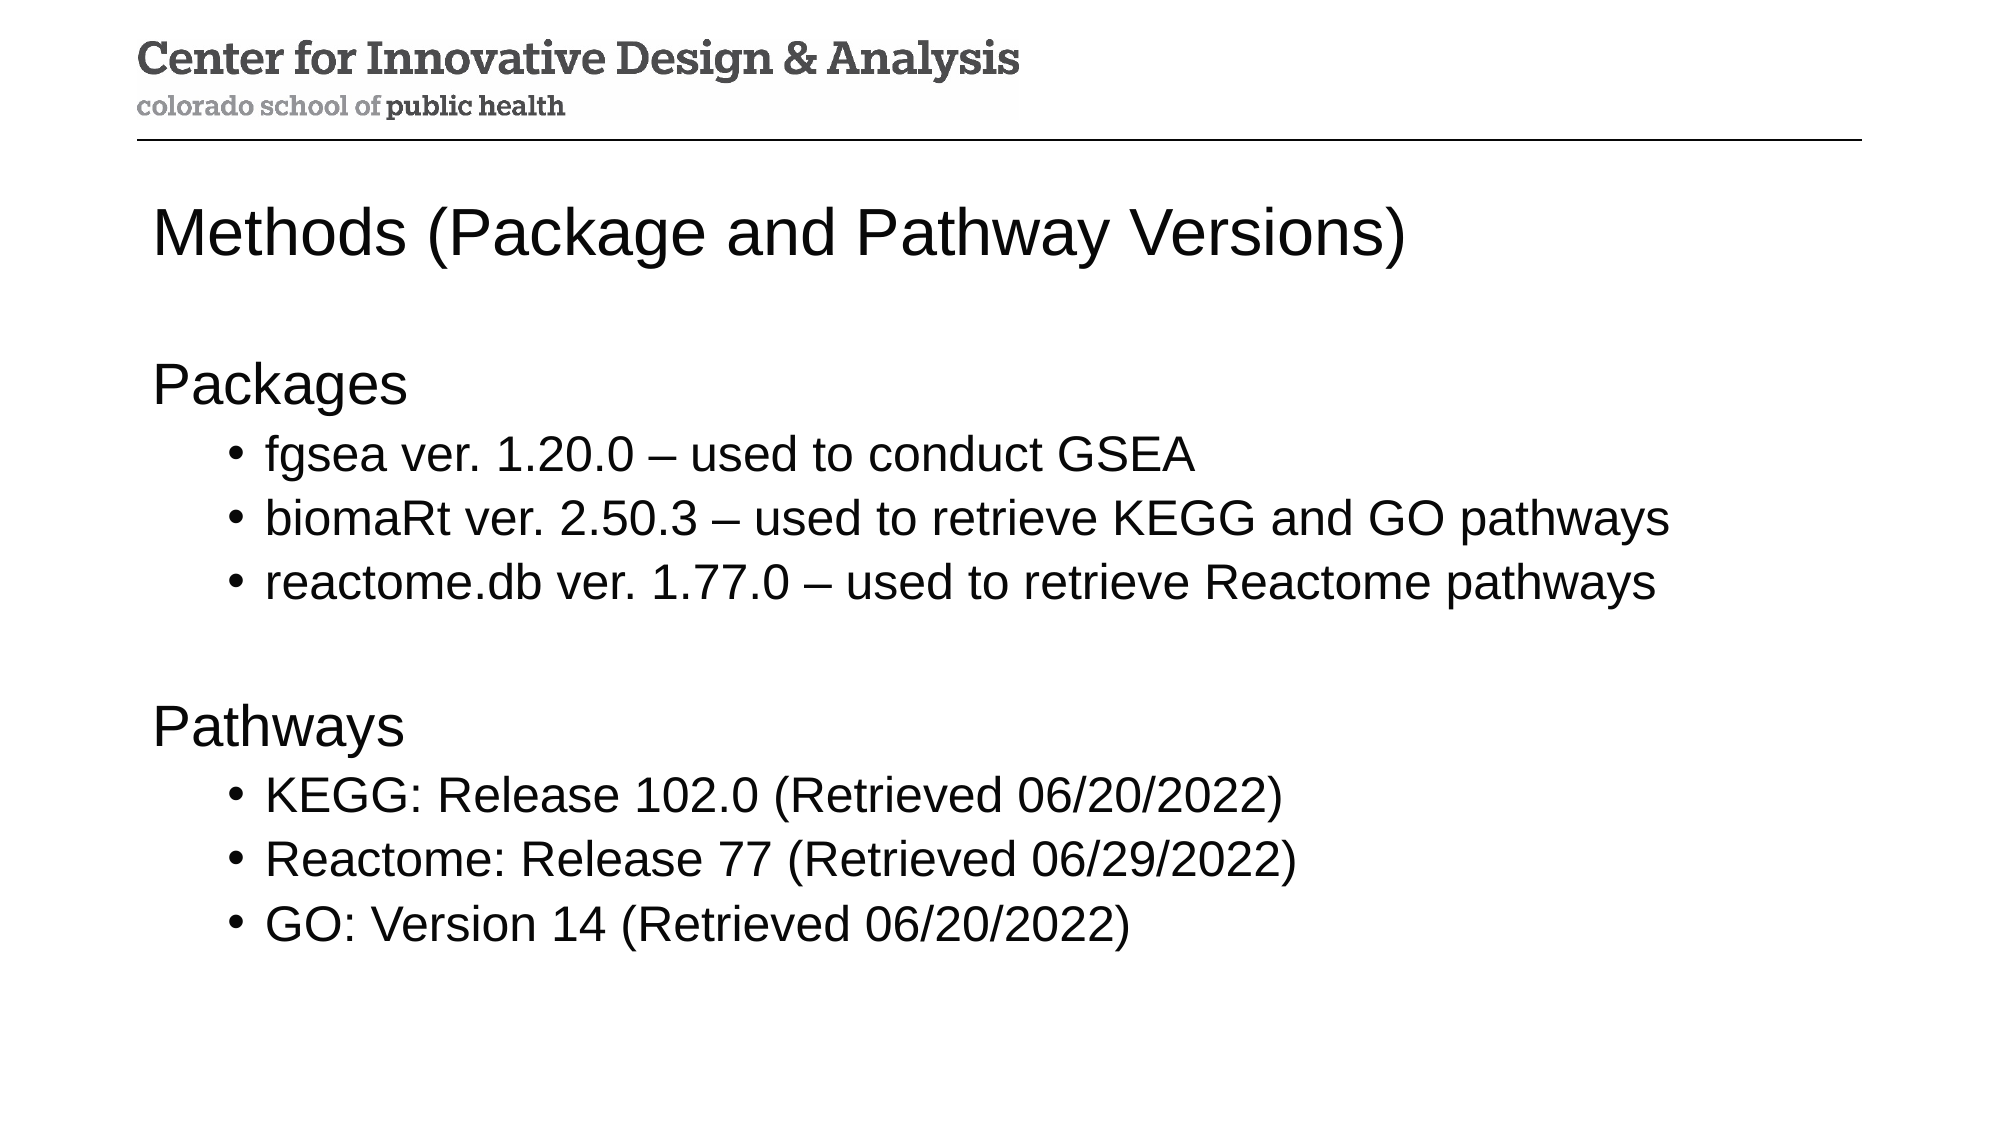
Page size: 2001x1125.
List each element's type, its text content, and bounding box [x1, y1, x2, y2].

title Methods (Package and Pathway Versions) [137, 150, 1863, 318]
picture [137, 39, 1019, 120]
list Packages fgsea ver. 1.20.0 – used to conduct GSEA biomaRt ver. 2.50.3 – used to retrieve KEGG and GO pathways reactome.db ver. 1.77.0 – used to retrieve Reactome pathways Pathways KEGG: Release 102.0 (Retrieved 06/20/2022) Reactome: Release 77 (Retrieved 06/29/2022) GO: Version 14 (Retrieved 06/20/2022) [137, 347, 1863, 1014]
